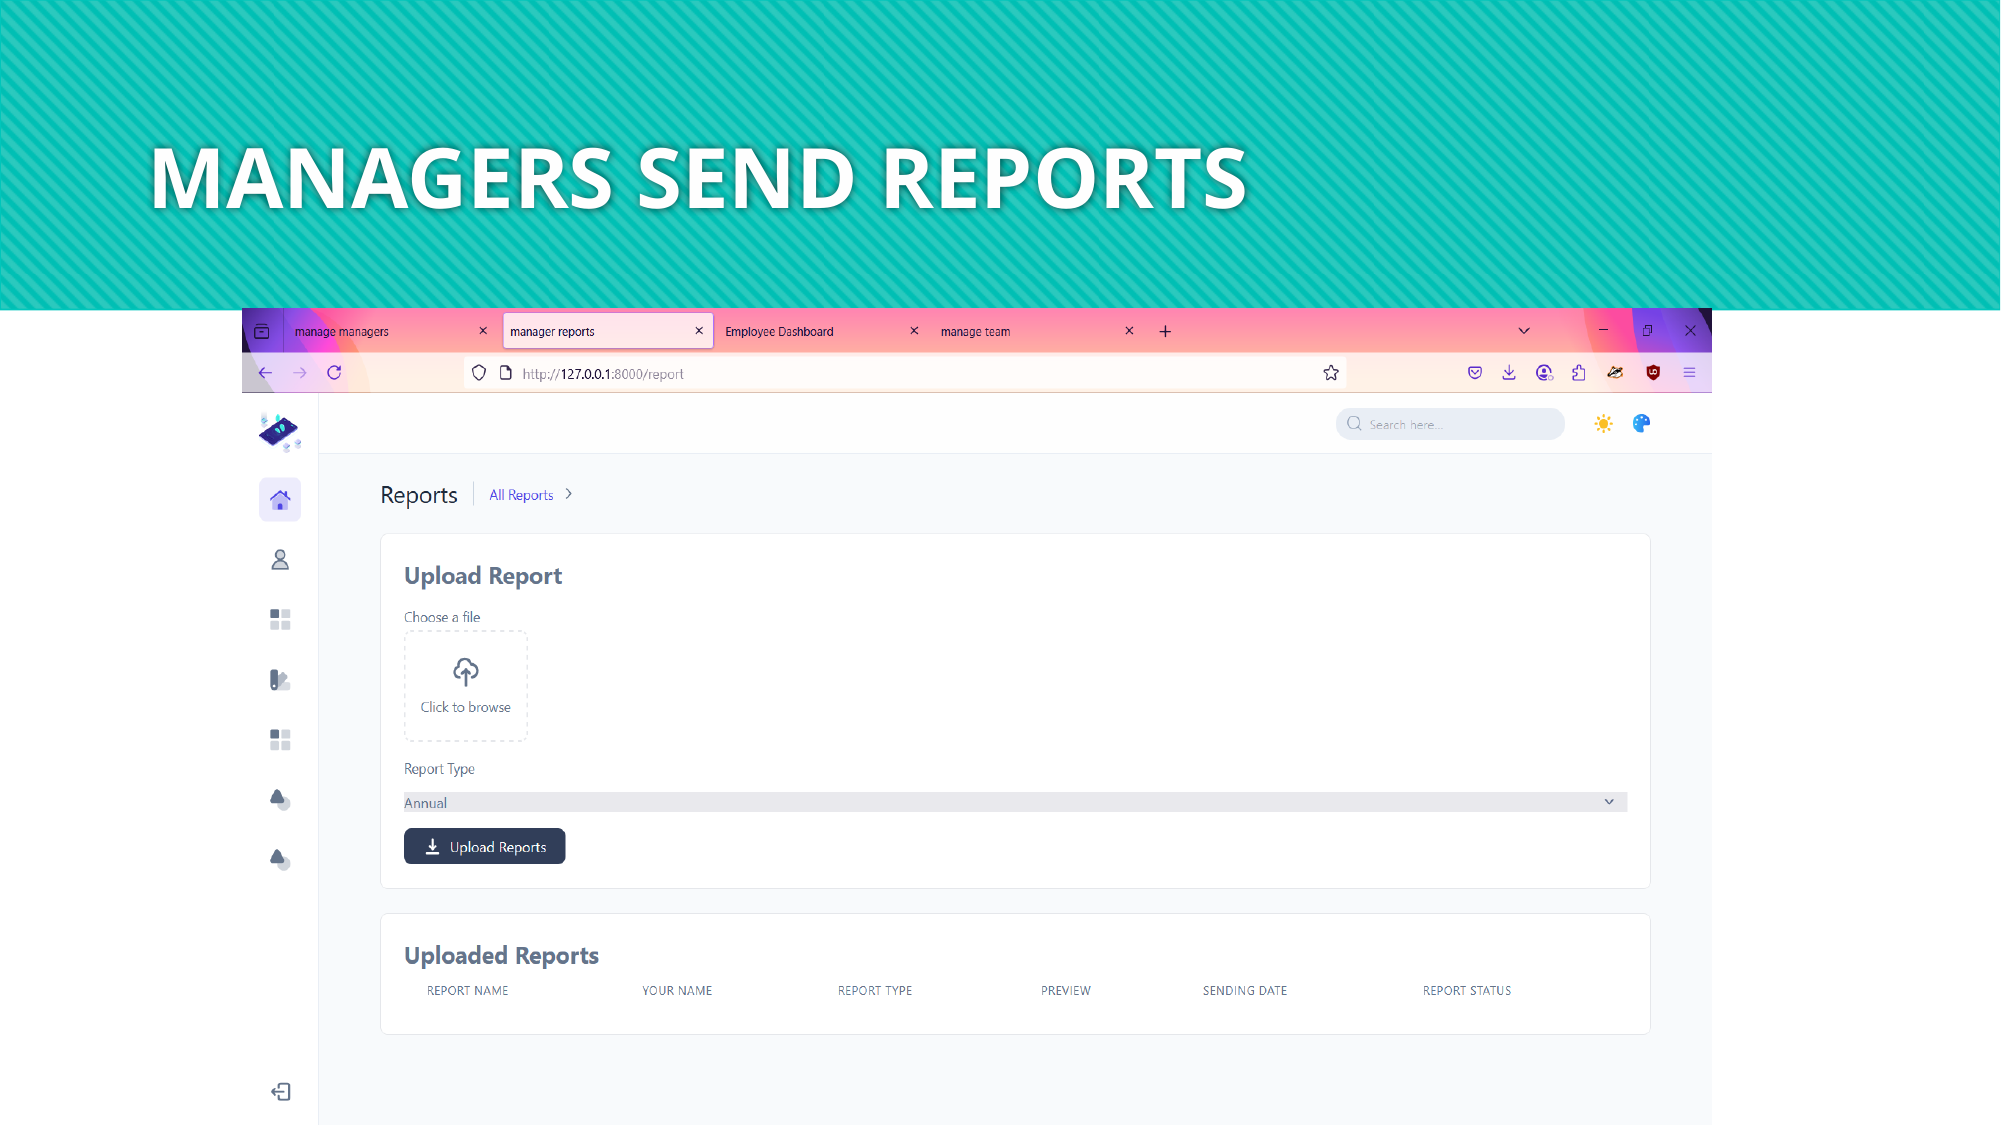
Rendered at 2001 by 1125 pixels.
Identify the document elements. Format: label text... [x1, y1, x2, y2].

picture [241, 308, 1712, 1125]
title MANAGERS SEND REPORTS [132, 73, 1868, 233]
